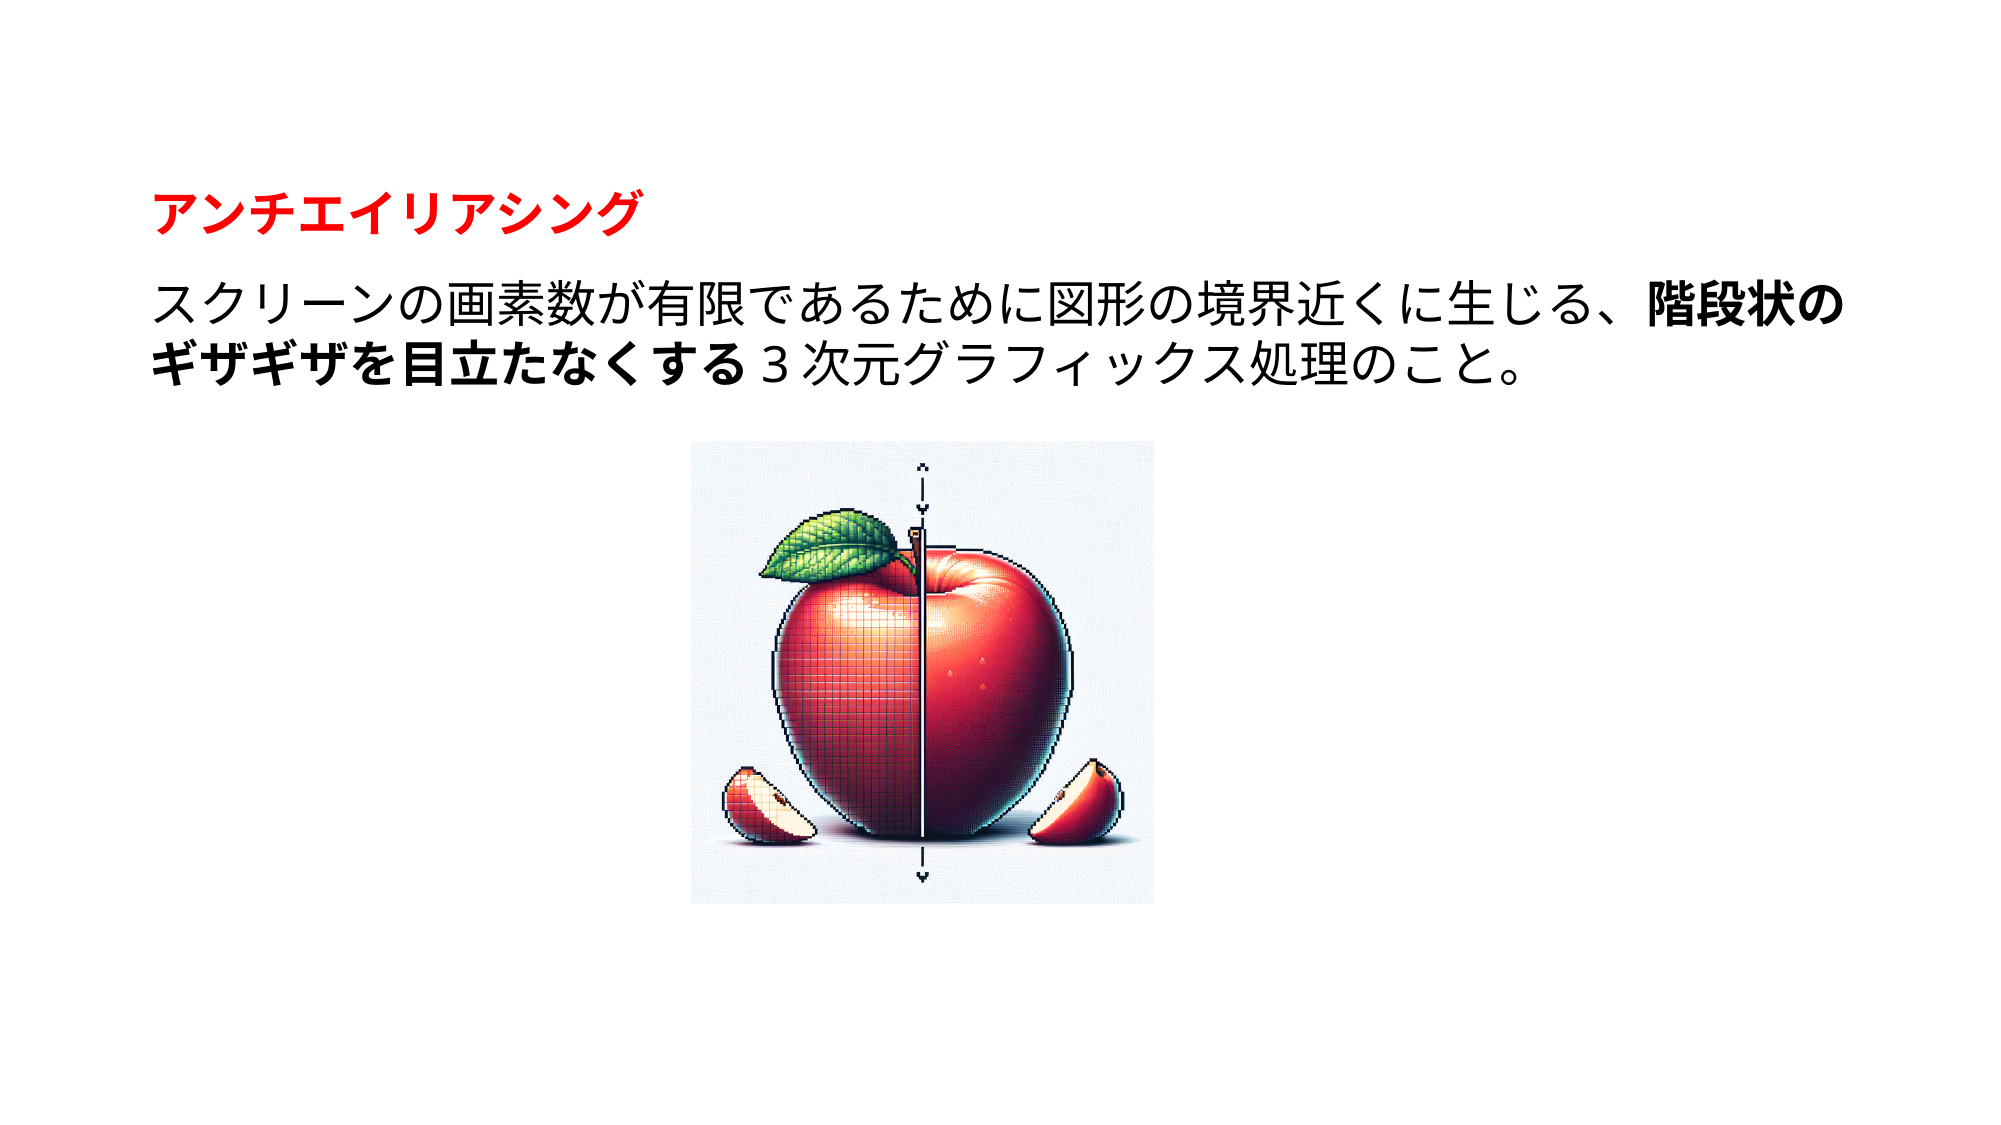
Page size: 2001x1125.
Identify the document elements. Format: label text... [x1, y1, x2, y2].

picture [691, 441, 1154, 904]
text_box アンチエイリアシング スクリーンの画素数が有限であるために図形の境界近くに生じる、階段状のギザギザを目立たなくする3次元グラフィックス処理のこと。 [134, 175, 1866, 401]
